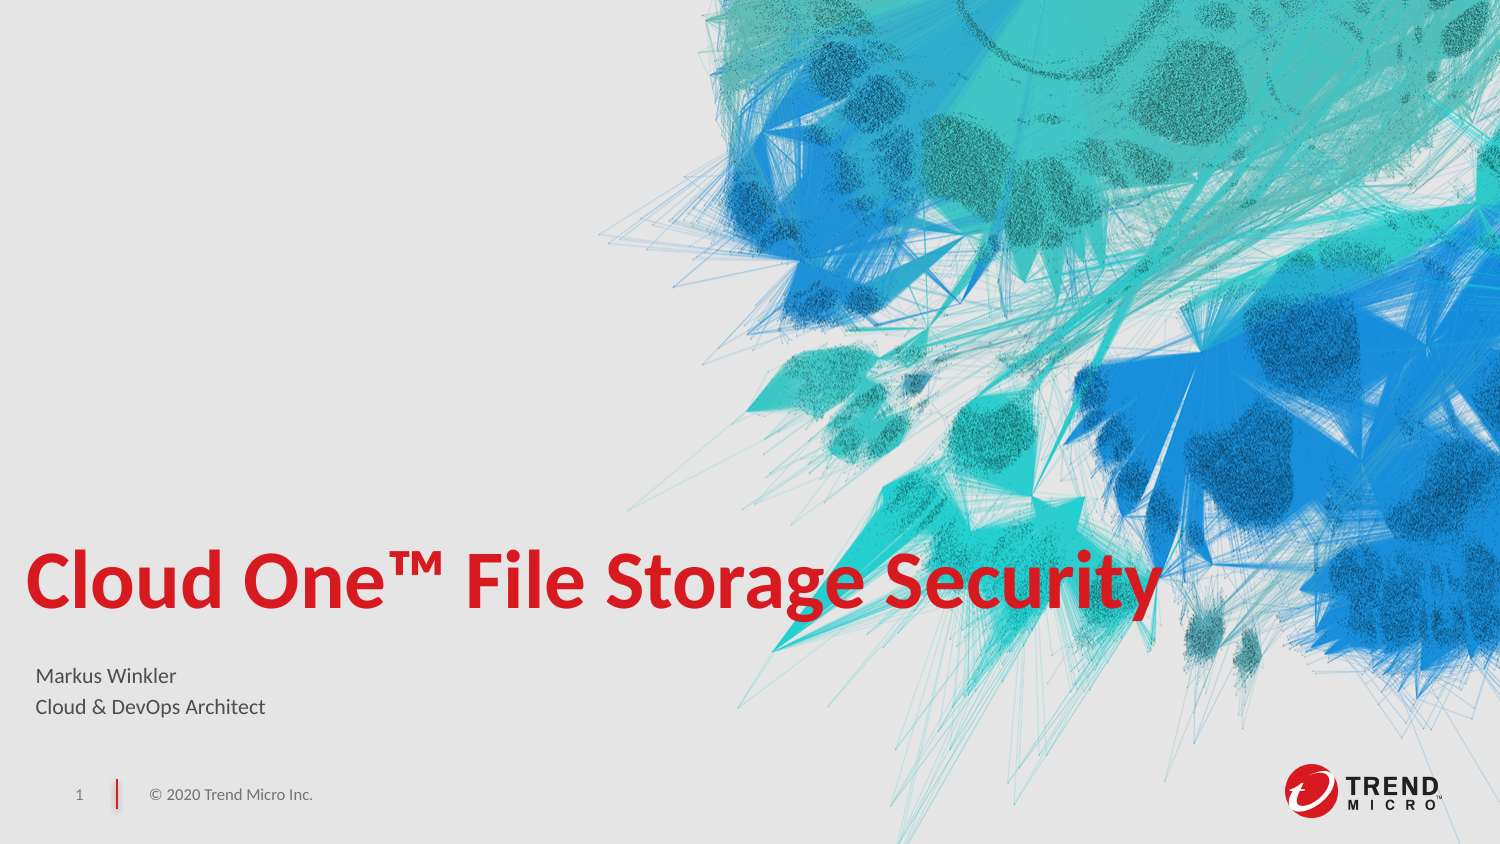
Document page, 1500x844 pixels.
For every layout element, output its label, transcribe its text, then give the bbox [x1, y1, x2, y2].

subtitle Markus Winkler Cloud & DevOps Architect [35, 592, 688, 727]
picture [0, 0, 1500, 844]
title Cloud One™ File Storage Security [26, 217, 1347, 633]
